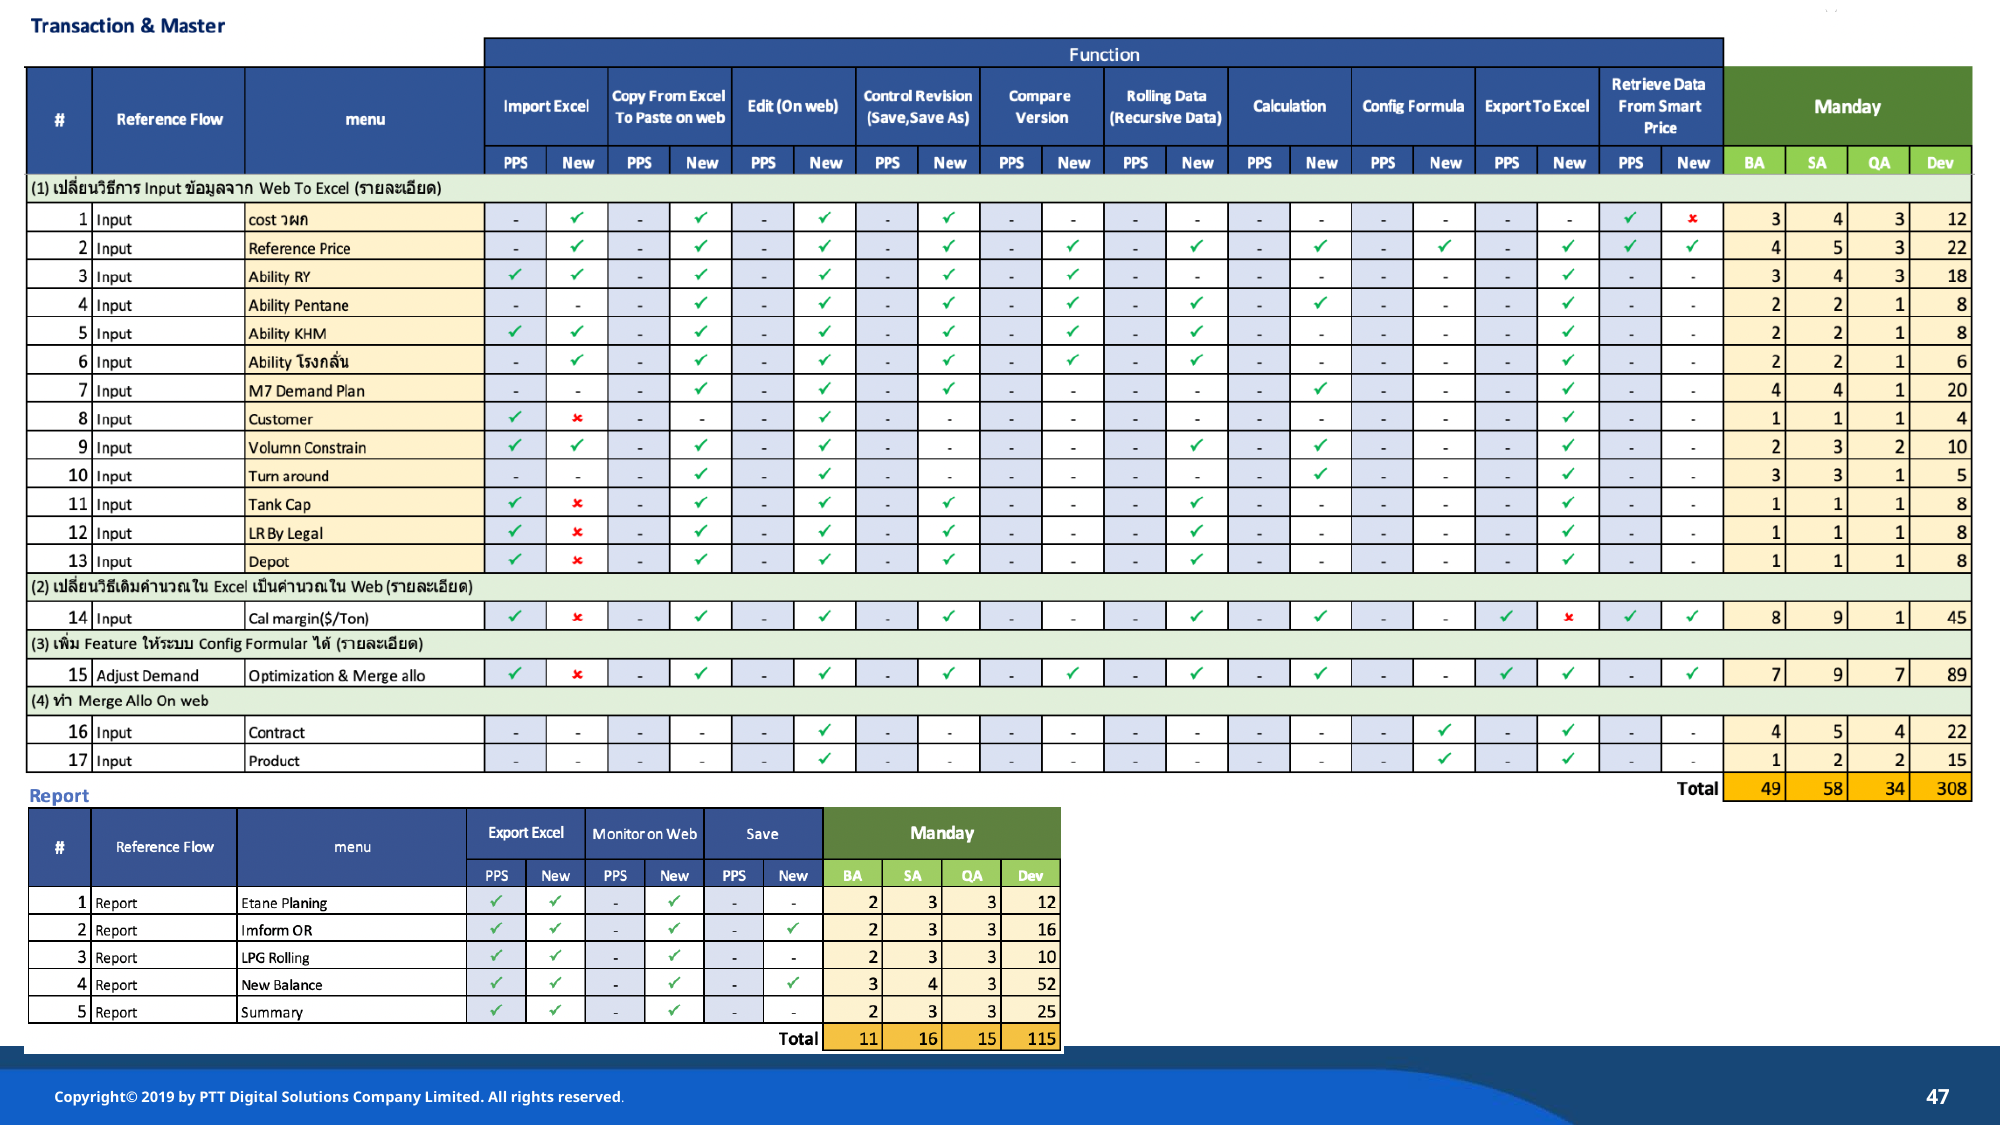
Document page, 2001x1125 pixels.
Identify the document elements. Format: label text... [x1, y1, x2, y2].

slide_number 47 [1891, 1076, 1985, 1119]
picture [0, 0, 2000, 1125]
